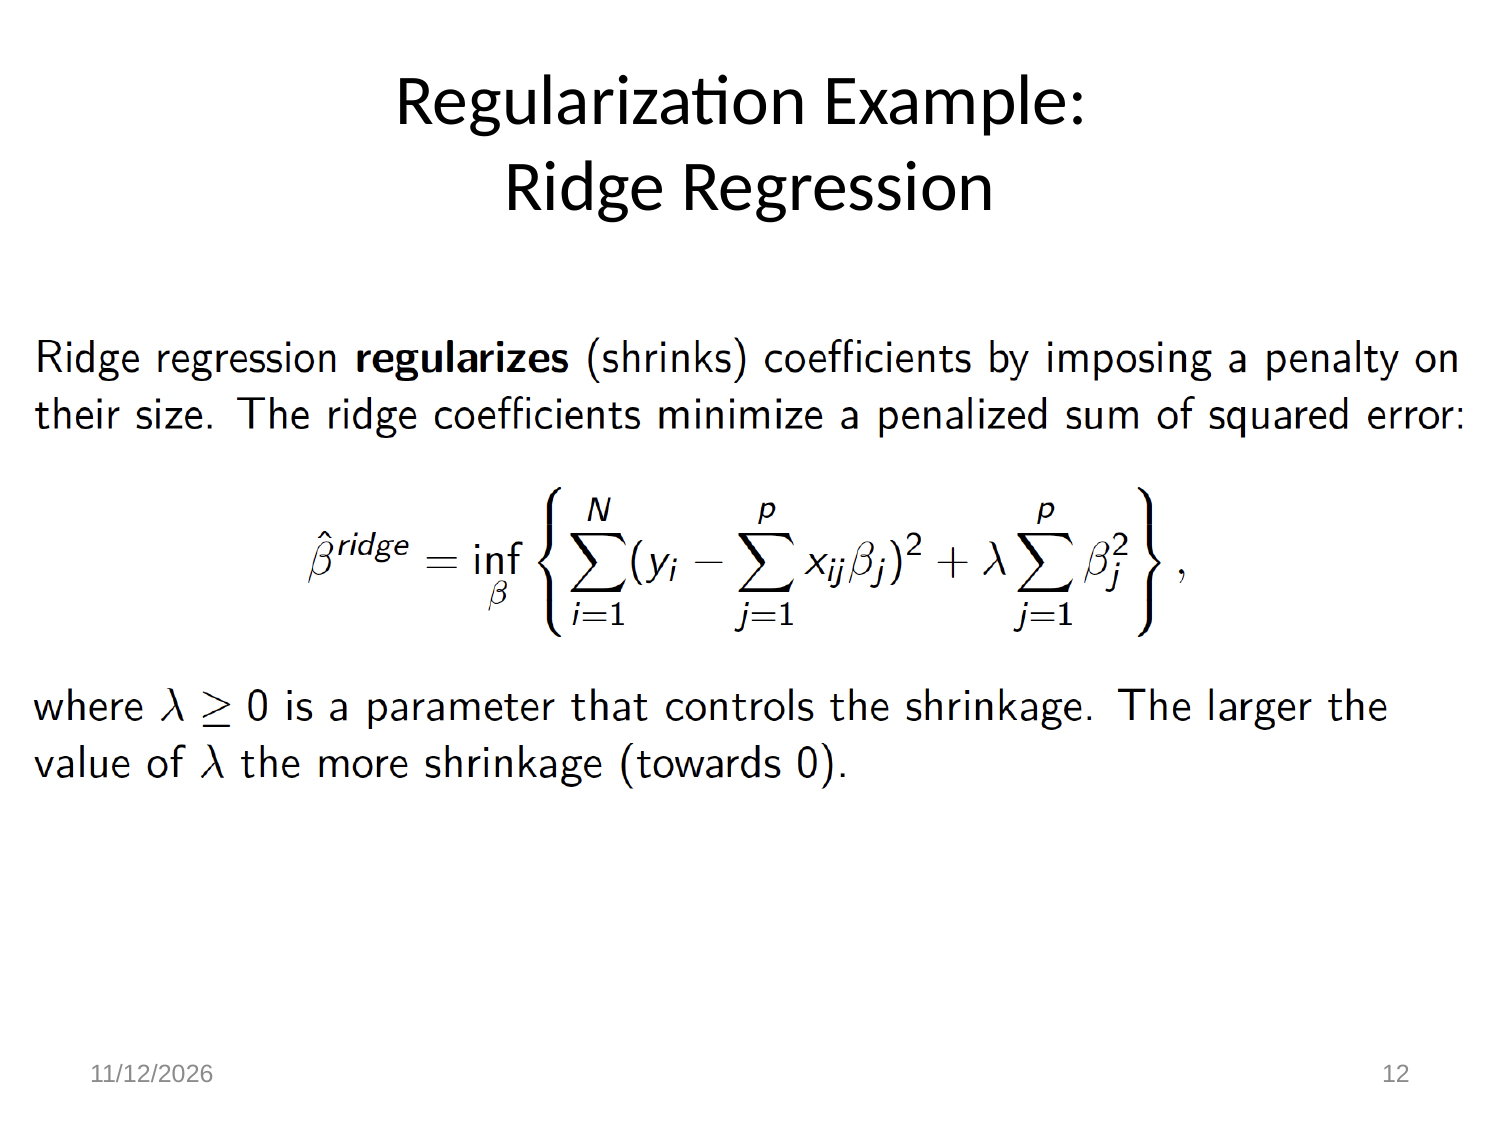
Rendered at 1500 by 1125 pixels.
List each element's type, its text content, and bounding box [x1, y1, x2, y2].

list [26, 328, 1473, 797]
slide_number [75, 1042, 425, 1103]
title Regularization Example: Ridge Regression [75, 45, 1425, 233]
slide_number 12 [1074, 1042, 1425, 1103]
